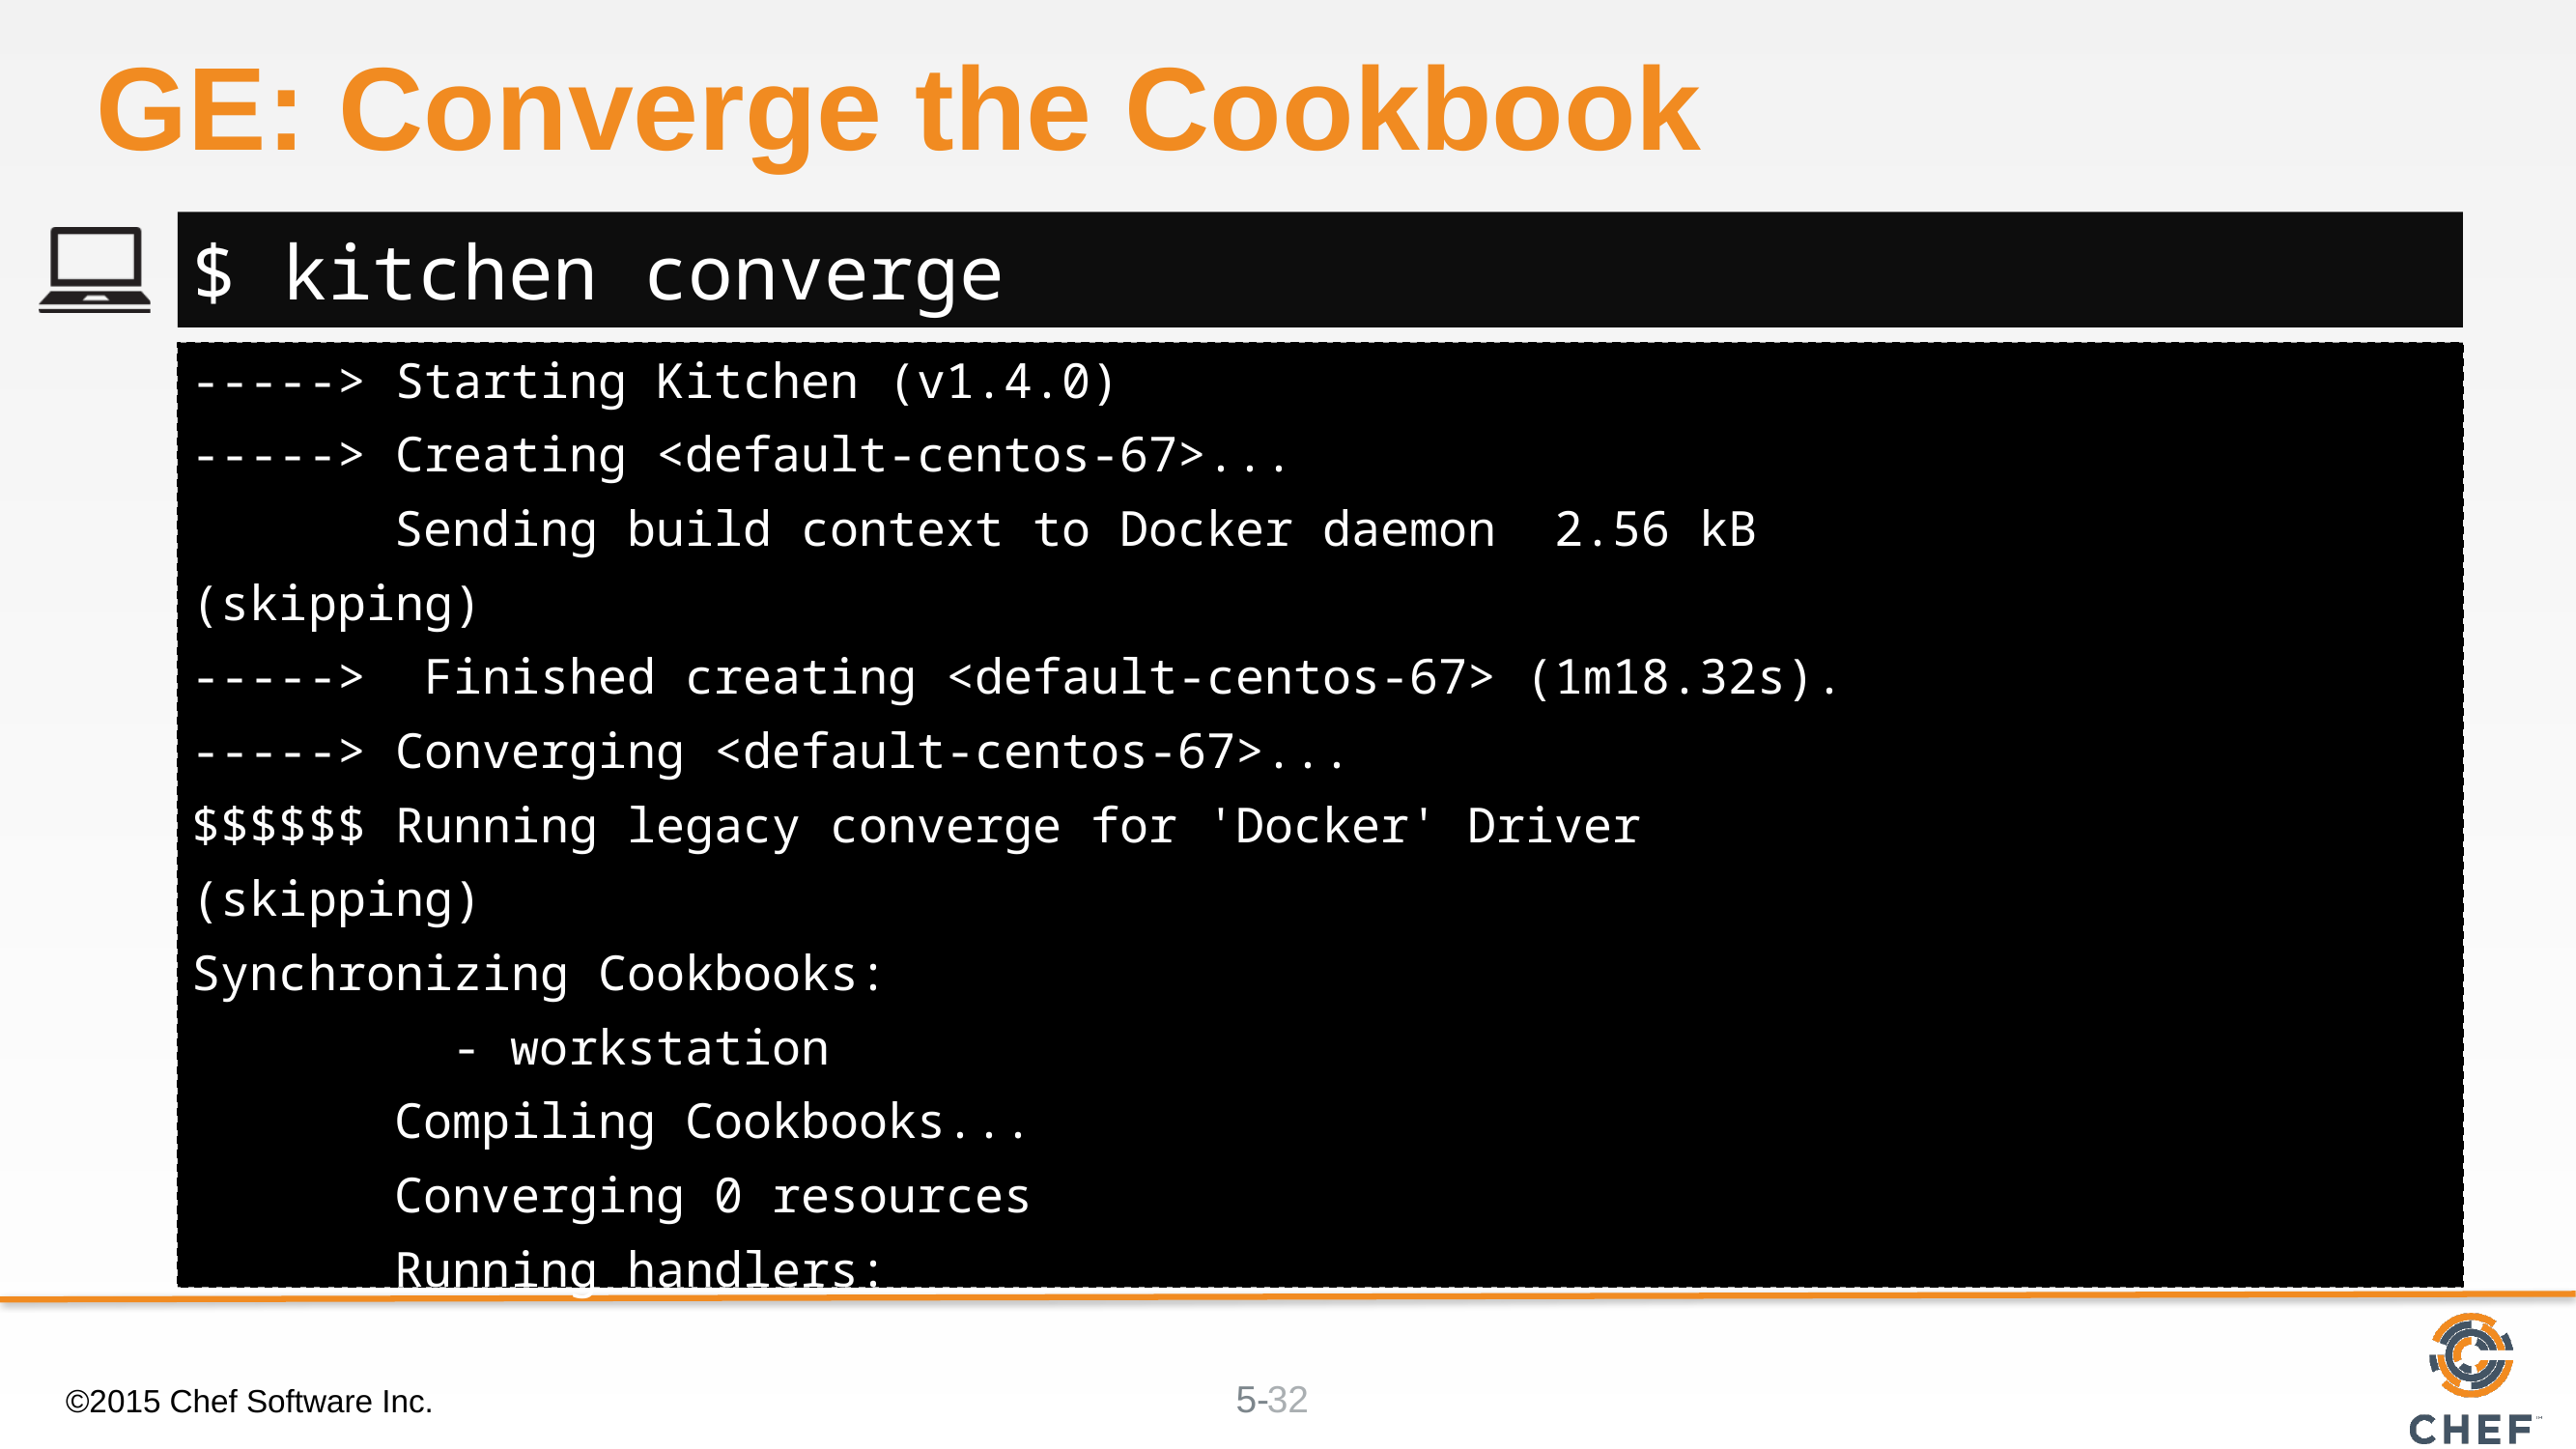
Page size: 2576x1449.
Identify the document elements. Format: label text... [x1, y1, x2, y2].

footer ©2015 Chef Software Inc. [51, 1359, 952, 1440]
slide_number 32 [998, 1359, 1578, 1437]
list -----> Starting Kitchen (v1.4.0) -----> Creating <default-centos-67>... Sending build context to Docker daemon 2.56 kB (skipping) -----> Finished creating <default-centos-67> (1m18.32s). -----> Converging <default-centos-67>... $$$$$$ Running legacy converge for 'Docker' Driver (skipping) Synchronizing Cookbooks: - workstation Compiling Cookbooks... Converging 0 resources Running handlers: [177, 342, 2464, 1288]
picture [2399, 1297, 2550, 1449]
title GE: Converge the Cookbook [96, 48, 2463, 180]
list $ kitchen converge [177, 212, 2463, 327]
